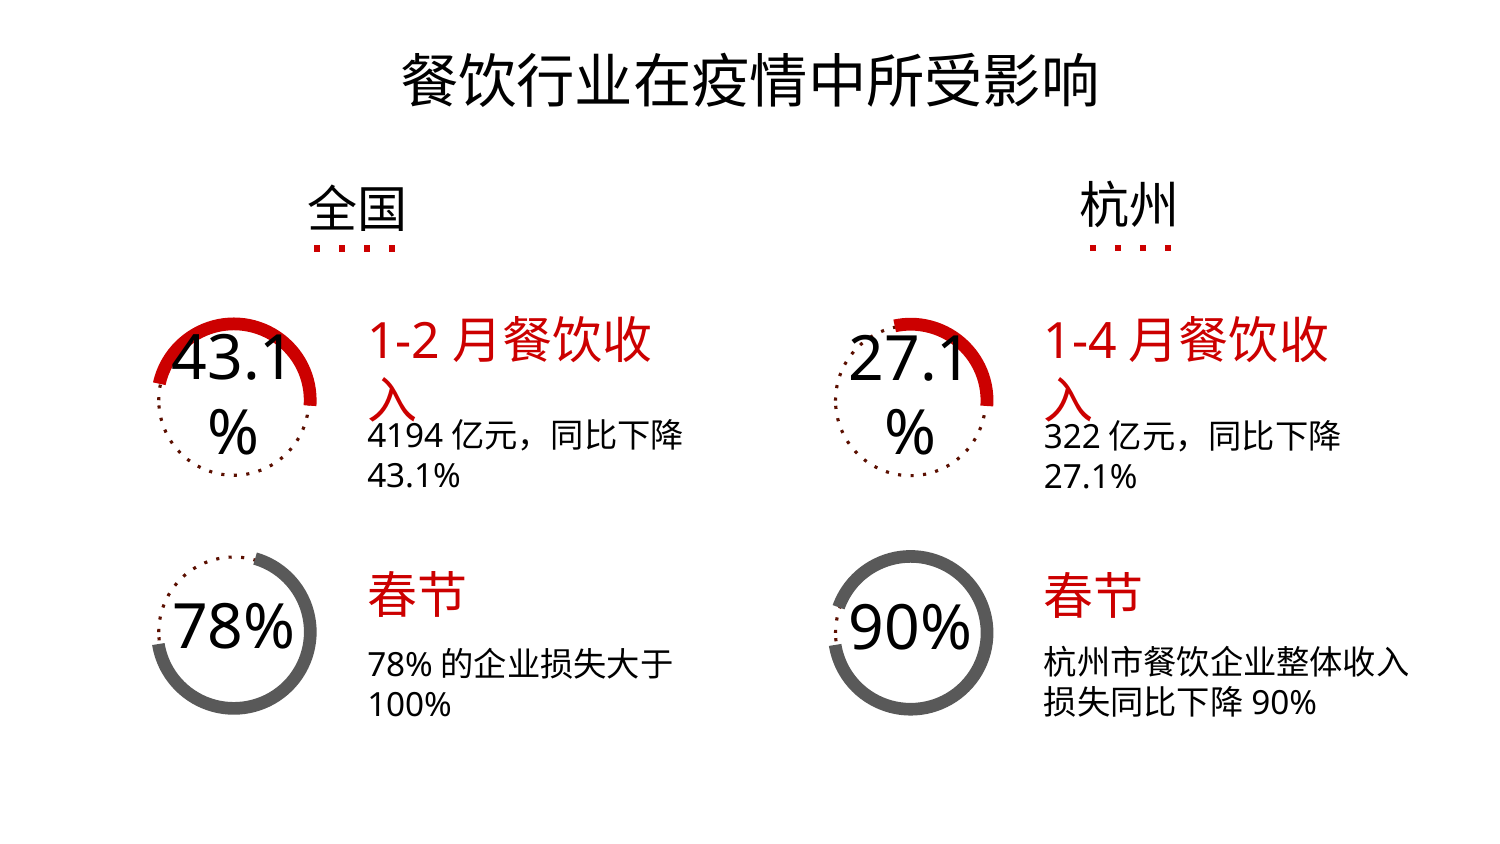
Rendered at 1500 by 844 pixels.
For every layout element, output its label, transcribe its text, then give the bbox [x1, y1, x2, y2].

text_box [170, 557, 290, 592]
text_box [253, 552, 307, 592]
text_box [839, 424, 982, 476]
text_box 322亿元，同比下降27.1% [1029, 400, 1453, 535]
text_box 杭州 [1018, 172, 1241, 233]
text_box [831, 657, 990, 716]
text_box [847, 327, 966, 360]
text_box 27.1% [827, 360, 994, 424]
text_box 全国 [233, 177, 482, 238]
text_box [854, 563, 967, 593]
text_box 4194亿元，同比下降43.1% [352, 399, 776, 535]
text_box 1-2月餐饮收入 [352, 336, 701, 399]
text_box 78% [151, 592, 317, 656]
text_box [838, 550, 984, 593]
text_box 43.1% [151, 360, 317, 424]
text_box [154, 656, 314, 715]
text_box 1-4月餐饮收入 [1028, 336, 1378, 400]
text_box 78%的企业损失大于100% [352, 628, 737, 784]
text_box 90% [827, 593, 994, 657]
text_box [846, 657, 976, 702]
text_box 春节 [1028, 562, 1287, 626]
title 餐饮行业在疫情中所受影响 [198, 28, 1302, 136]
text_box 春节 [352, 561, 610, 625]
text_box [169, 656, 299, 702]
text_box [178, 331, 290, 360]
text_box [162, 424, 305, 476]
text_box [161, 317, 307, 360]
text_box 杭州市餐饮企业整体收入损失同比下降90% [1029, 626, 1440, 782]
text_box [893, 317, 983, 360]
